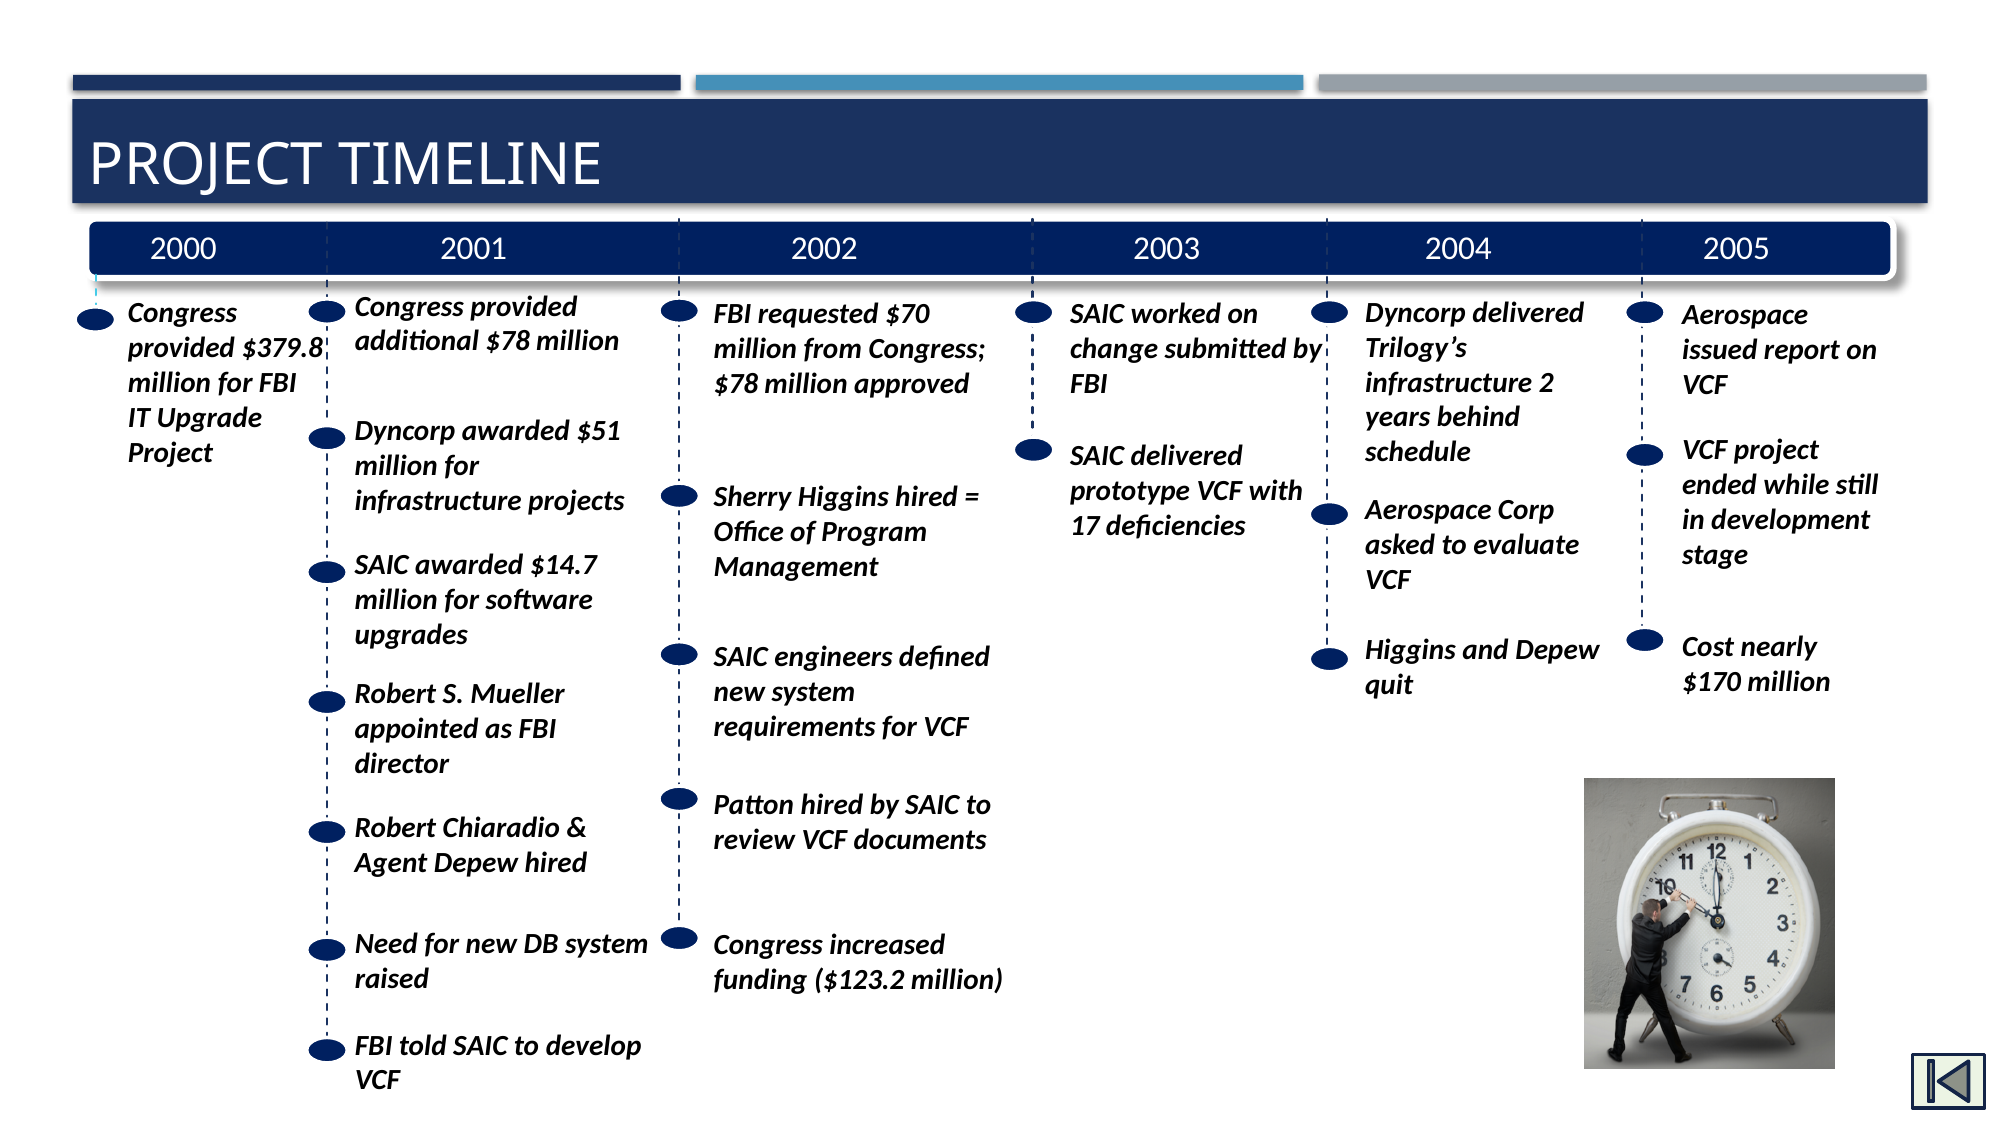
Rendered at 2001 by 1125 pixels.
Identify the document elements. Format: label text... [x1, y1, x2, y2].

picture [1583, 777, 1836, 1070]
title Project timeline [73, 102, 1920, 204]
text_box [1911, 1053, 1986, 1110]
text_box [74, 218, 1900, 1093]
